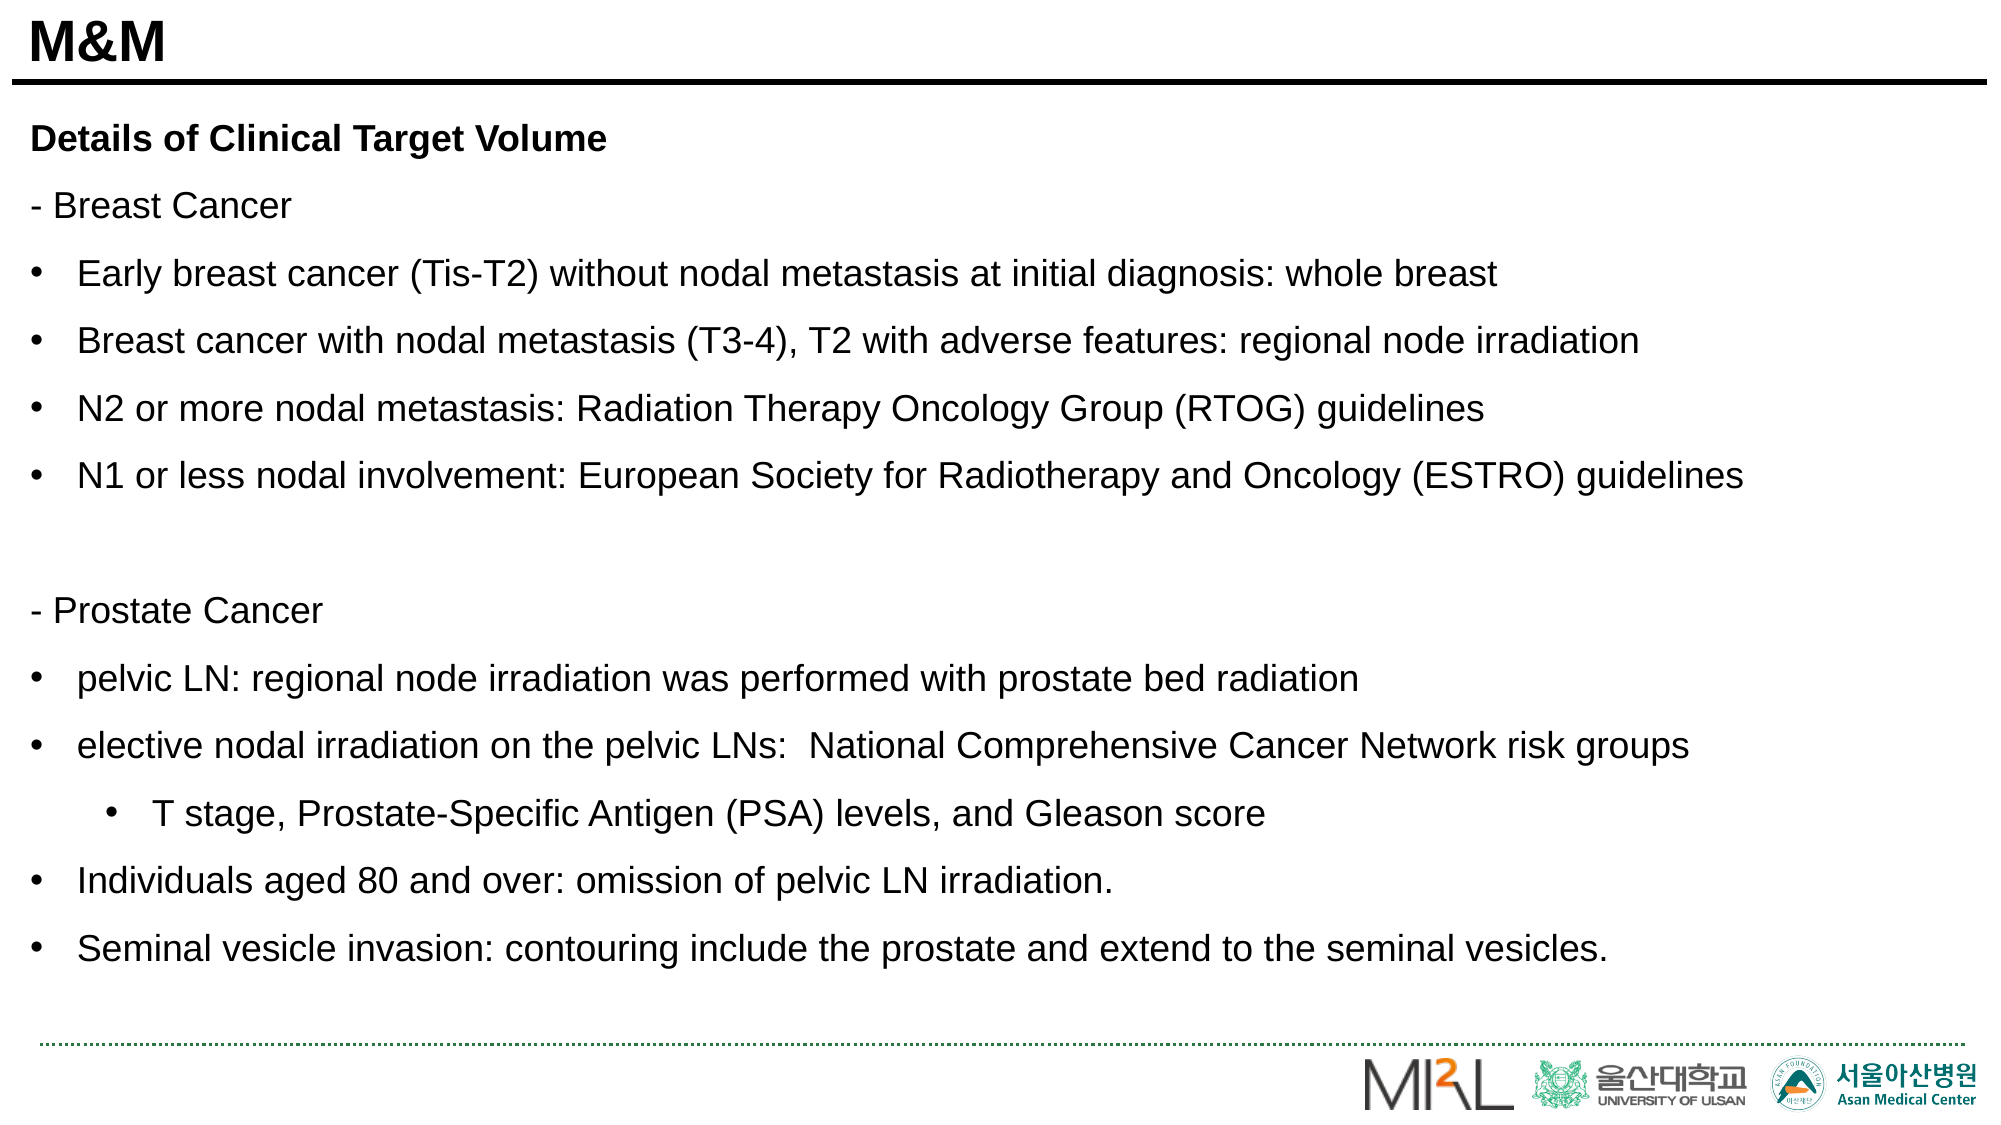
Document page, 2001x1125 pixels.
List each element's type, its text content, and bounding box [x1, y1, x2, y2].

picture [1364, 1057, 1515, 1110]
picture [1528, 1057, 1749, 1110]
text_box Details of Clinical Target Volume - Breast Cancer Early breast cancer (Tis-T2) without nodal metastasis at initial diagnosis: whole breast Breast cancer with nodal metastasis (T3-4), T2 with adverse features: regional node irradiation N2 or more nodal metastasis: Radiation Therapy Oncology Group (RTOG) guidelines N1 or less nodal involvement: European Society for Radiotherapy and Oncology (ESTRO) guidelines - Prostate Cancer pelvic LN: regional node irradiation was performed with prostate bed radiation elective nodal irradiation on the pelvic LNs: National Comprehensive Cancer Network risk groups T stage, Prostate-Specific Antigen (PSA) levels, and Gleason score Individuals aged 80 and over: omission of pelvic LN irradiation. Seminal vesicle invasion: contouring include the prostate and extend to the seminal vesicles. [15, 84, 1987, 1045]
picture [1764, 1052, 1986, 1115]
text_box M&M [13, 1, 1985, 85]
